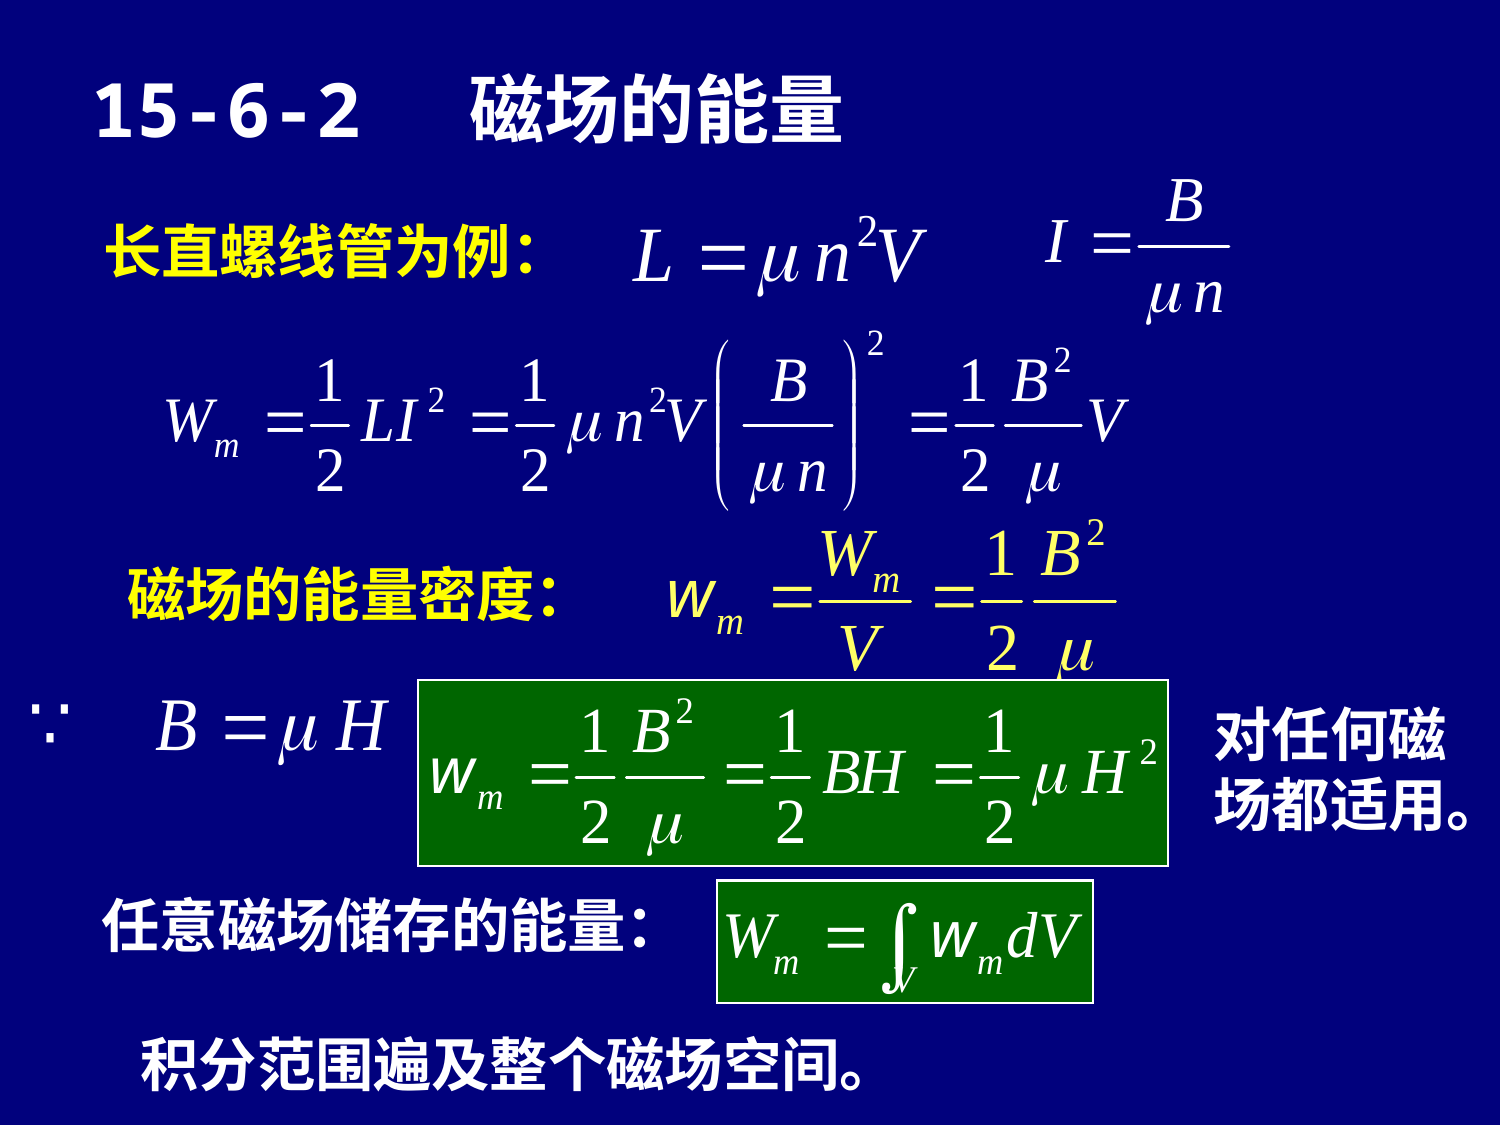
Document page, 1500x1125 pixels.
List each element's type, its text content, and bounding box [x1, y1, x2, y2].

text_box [419, 680, 1168, 865]
text_box 长直螺线管为例： [88, 208, 614, 293]
text_box 任意磁场储存的能量： [86, 881, 700, 967]
text_box 15-6-2 磁场的能量 [76, 54, 869, 160]
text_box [29, 680, 405, 777]
text_box 积分范围遍及整个磁场空间。 [125, 1020, 913, 1106]
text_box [619, 196, 940, 310]
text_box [1033, 160, 1237, 339]
text_box 磁场的能量密度： [112, 550, 650, 636]
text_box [159, 314, 1141, 523]
text_box 对任何磁场都适用。 [1198, 690, 1478, 846]
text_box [714, 878, 1093, 1003]
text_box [655, 499, 1124, 679]
